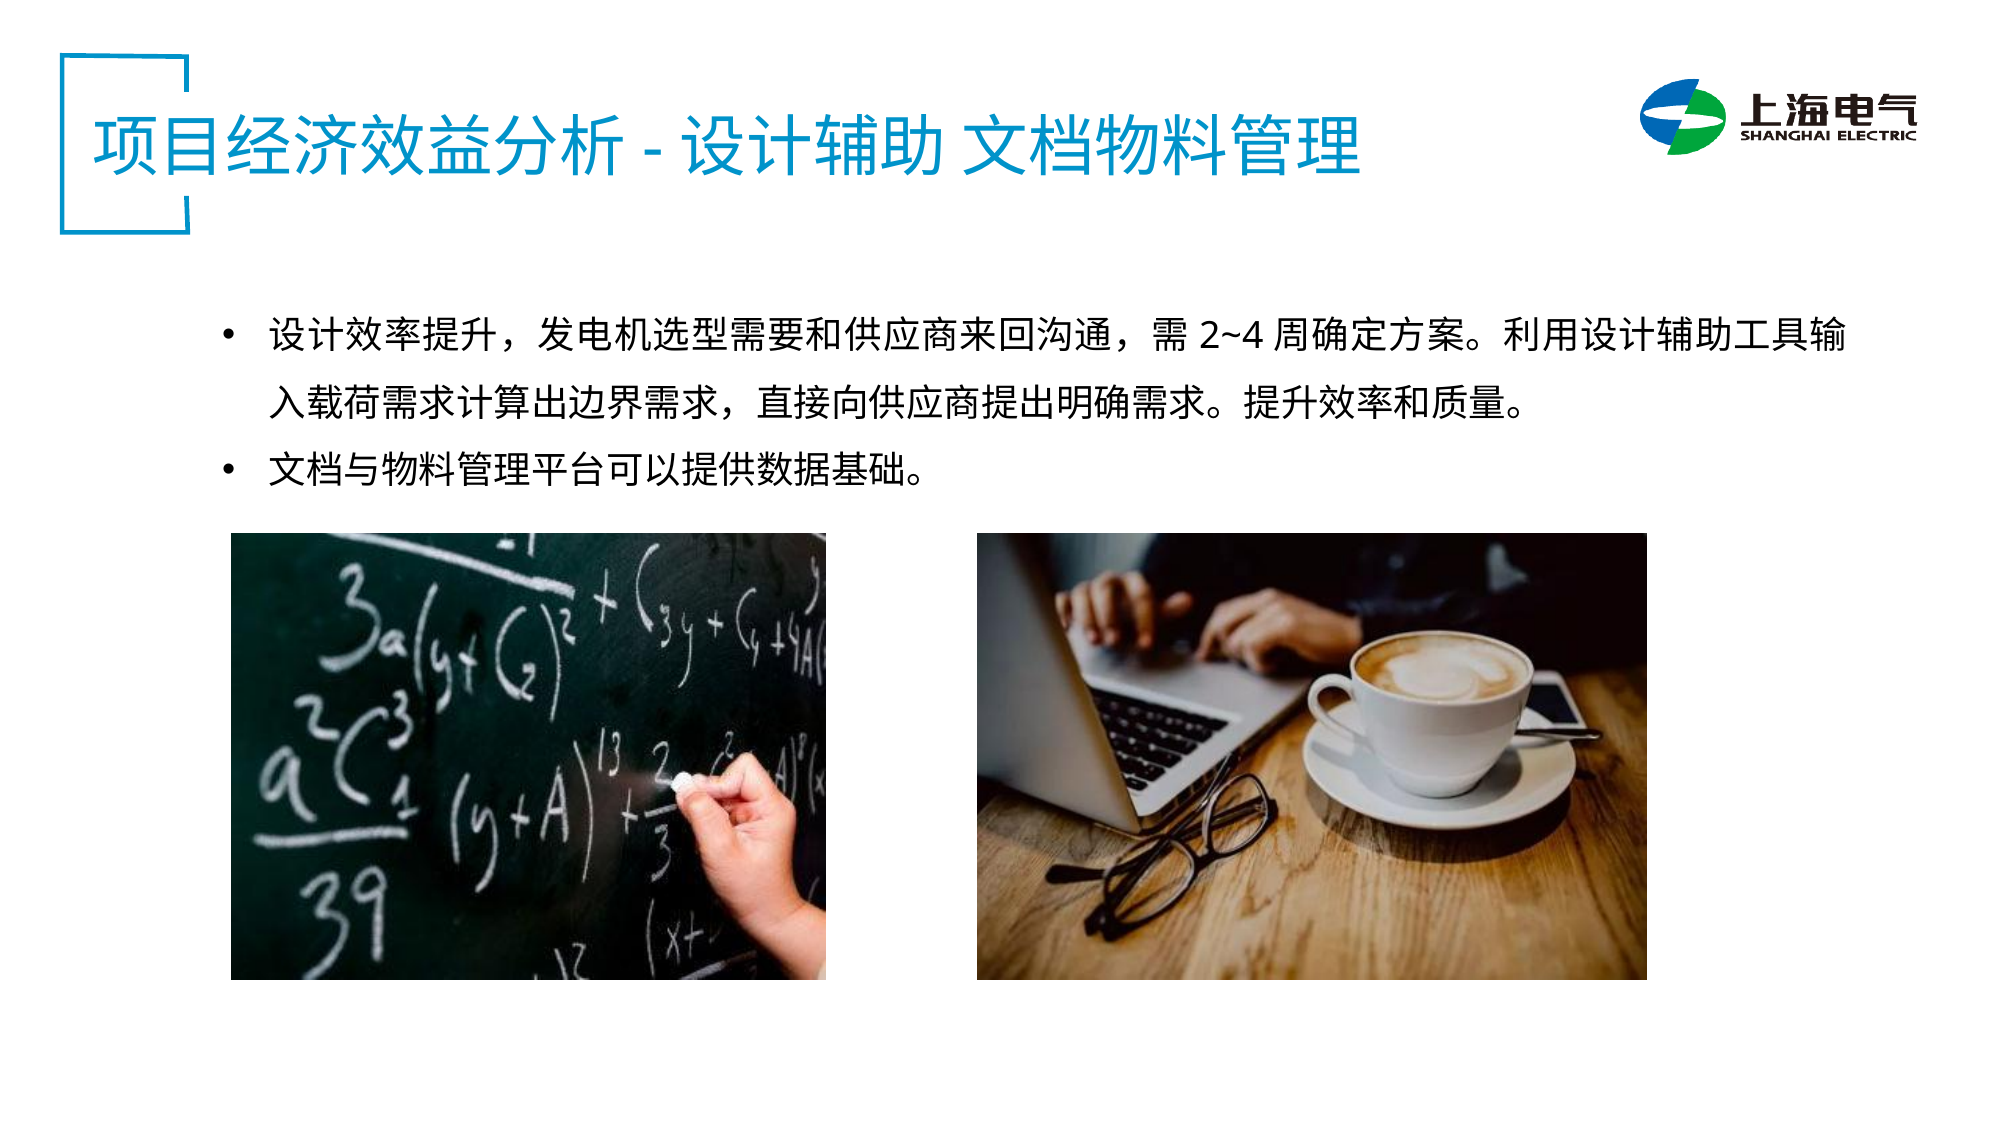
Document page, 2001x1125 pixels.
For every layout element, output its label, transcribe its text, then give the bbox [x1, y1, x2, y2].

picture [1640, 76, 1925, 157]
picture [977, 533, 1647, 980]
text_box 项目经济效益分析-设计辅助 文档物料管理 [77, 95, 1412, 191]
picture [231, 533, 826, 980]
text_box 设计效率提升，发电机选型需要和供应商来回沟通，需2~4周确定方案。利用设计辅助工具输入载荷需求计算出边界需求，直接向供应商提出明确需求。提升效率和质量。 文档与物料管理平台可以提供数据基础。 [207, 281, 1863, 499]
